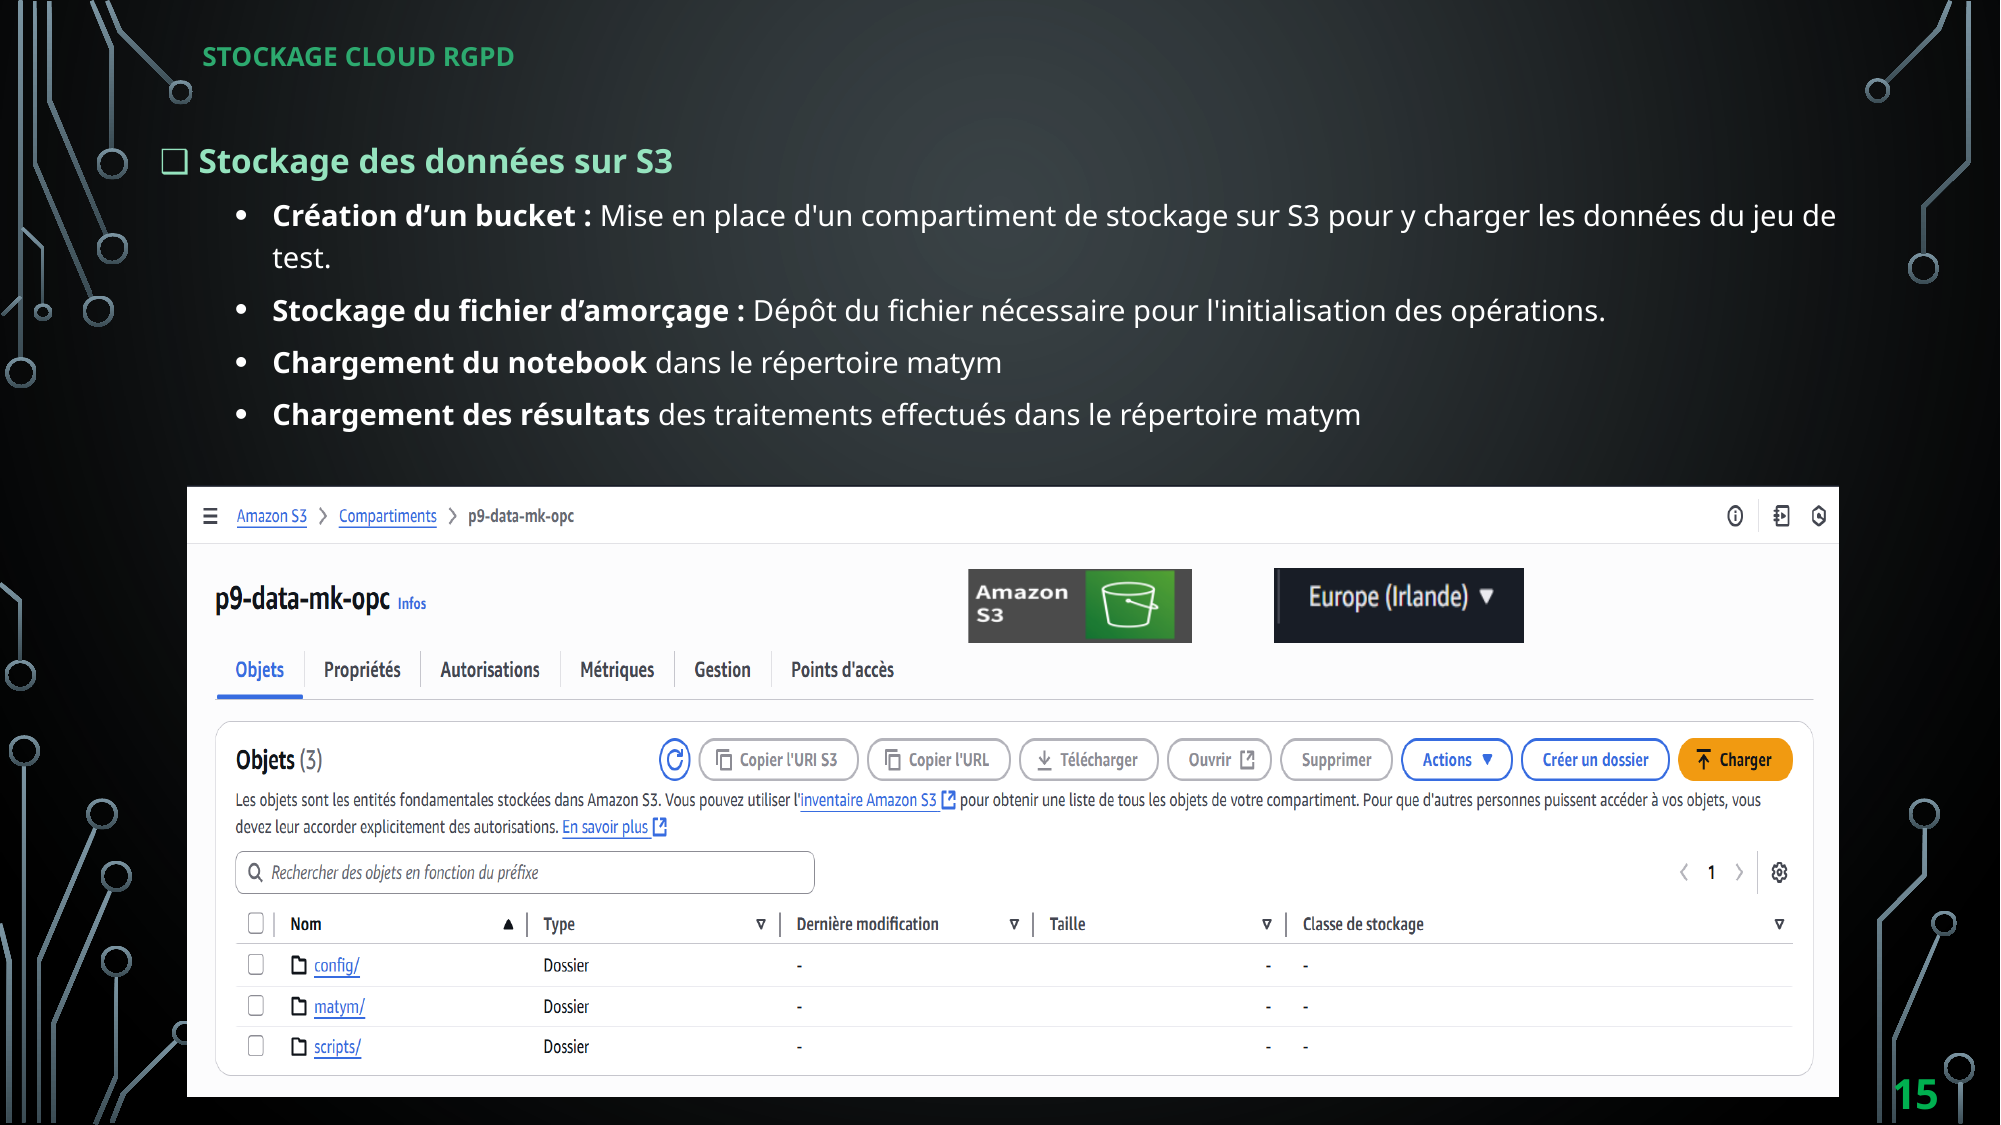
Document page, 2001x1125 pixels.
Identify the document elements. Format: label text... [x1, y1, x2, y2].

title Stockage cloud RGPD [187, 8, 1867, 112]
slide_number 15 [1828, 1066, 1956, 1125]
list ❑ Stockage des données sur S3 Création d’un bucket : Mise en place d'un compartiment de stockage sur S3 pour y charger les données du jeu de test. Stockage du fichier d’amorçage : Dépôt du fichier nécessaire pour l'initialisation des opérations. Chargement du notebook dans le répertoire matym Chargement des résultats des traitements effectués dans le répertoire matym [144, 124, 1867, 1125]
picture [186, 484, 1839, 1097]
